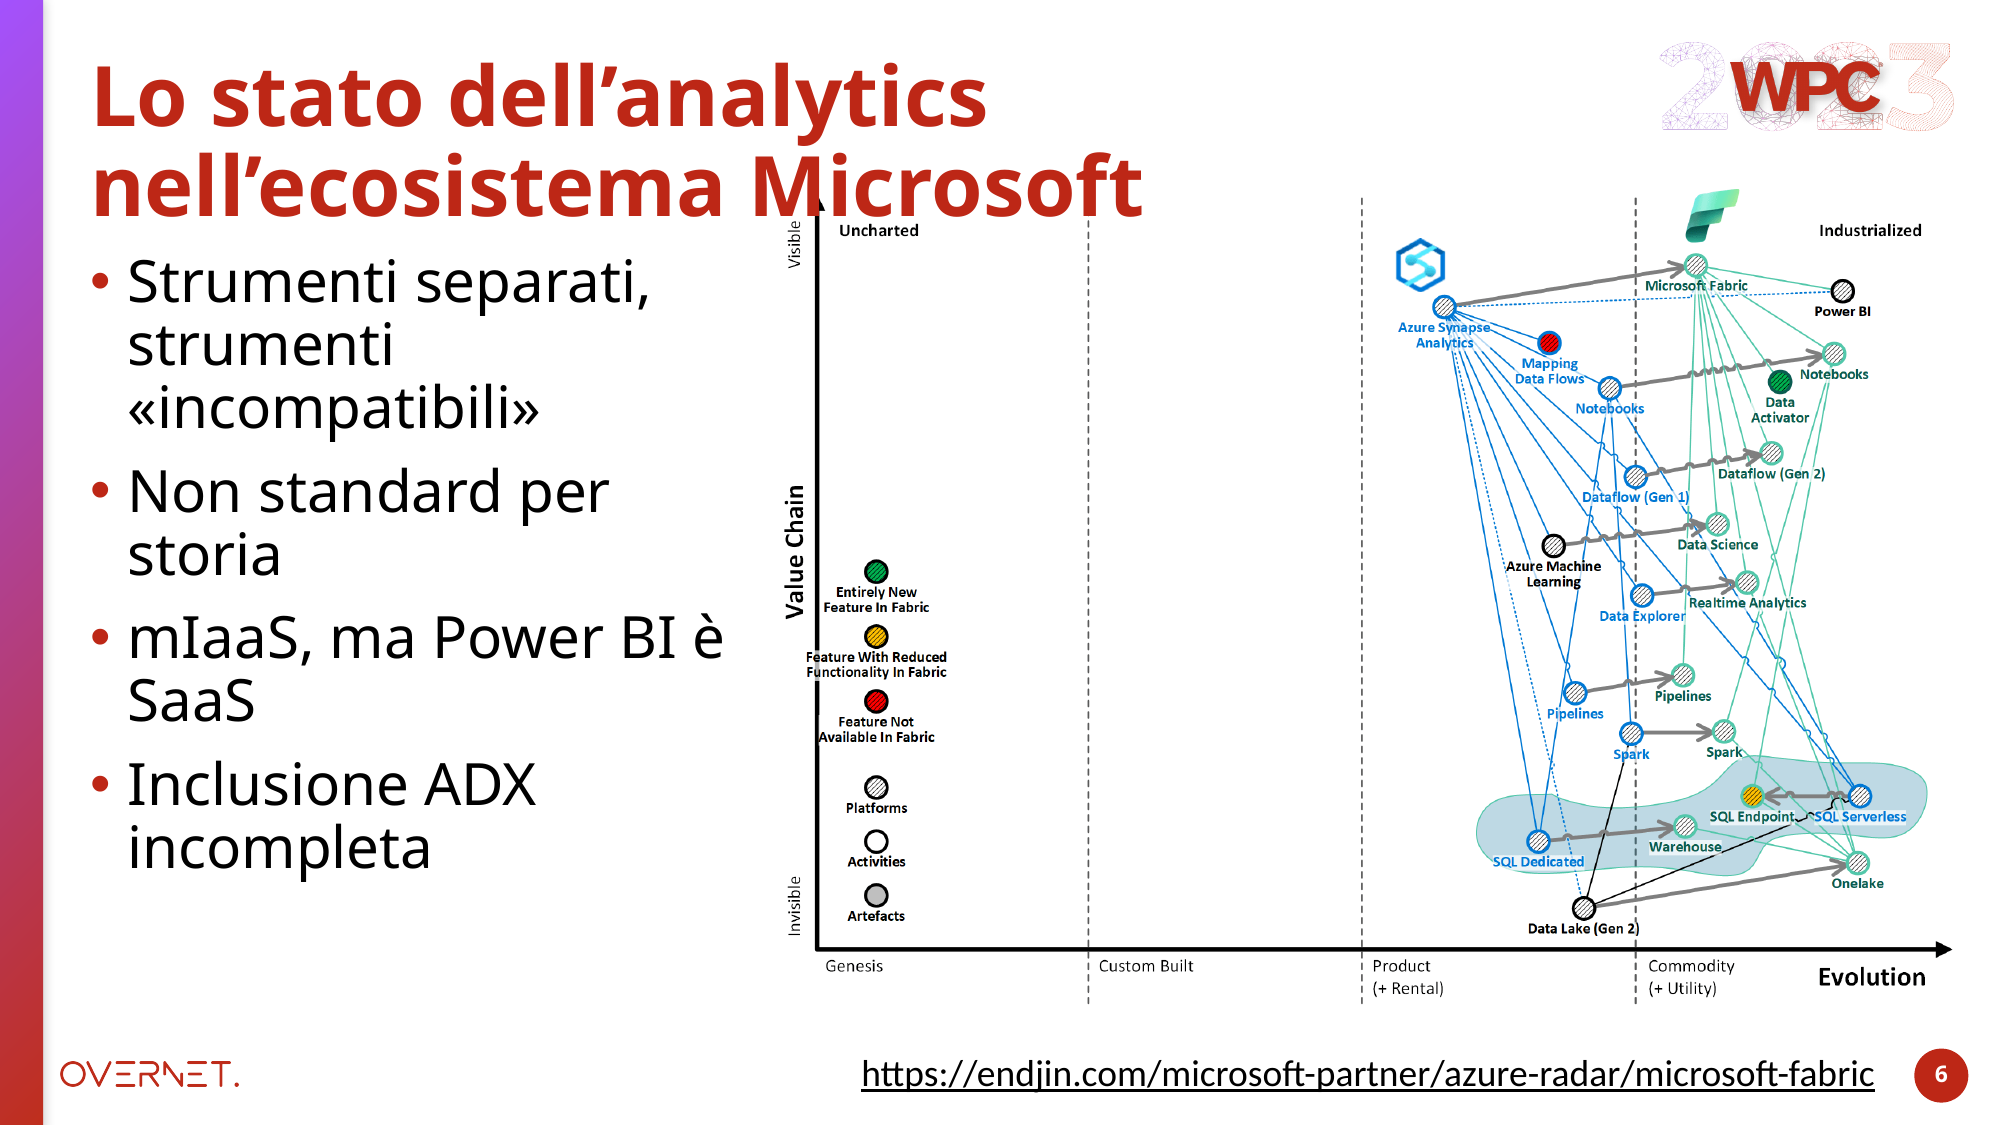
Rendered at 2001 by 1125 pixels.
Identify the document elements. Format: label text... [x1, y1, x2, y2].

text_box https://endjin.com/microsoft-partner/azure-radar/microsoft-fabric [846, 1041, 1912, 1102]
title Lo stato dell’analytics nell’ecosistema Microsoft [75, 59, 1660, 230]
list Strumenti separati, strumenti «incompatibili» Non standard per storia mIaaS, ma Power BI è SaaS Inclusione ADX incompleta [75, 244, 742, 1042]
picture [769, 188, 1953, 1008]
picture [60, 1061, 239, 1087]
picture [1659, 42, 1954, 133]
